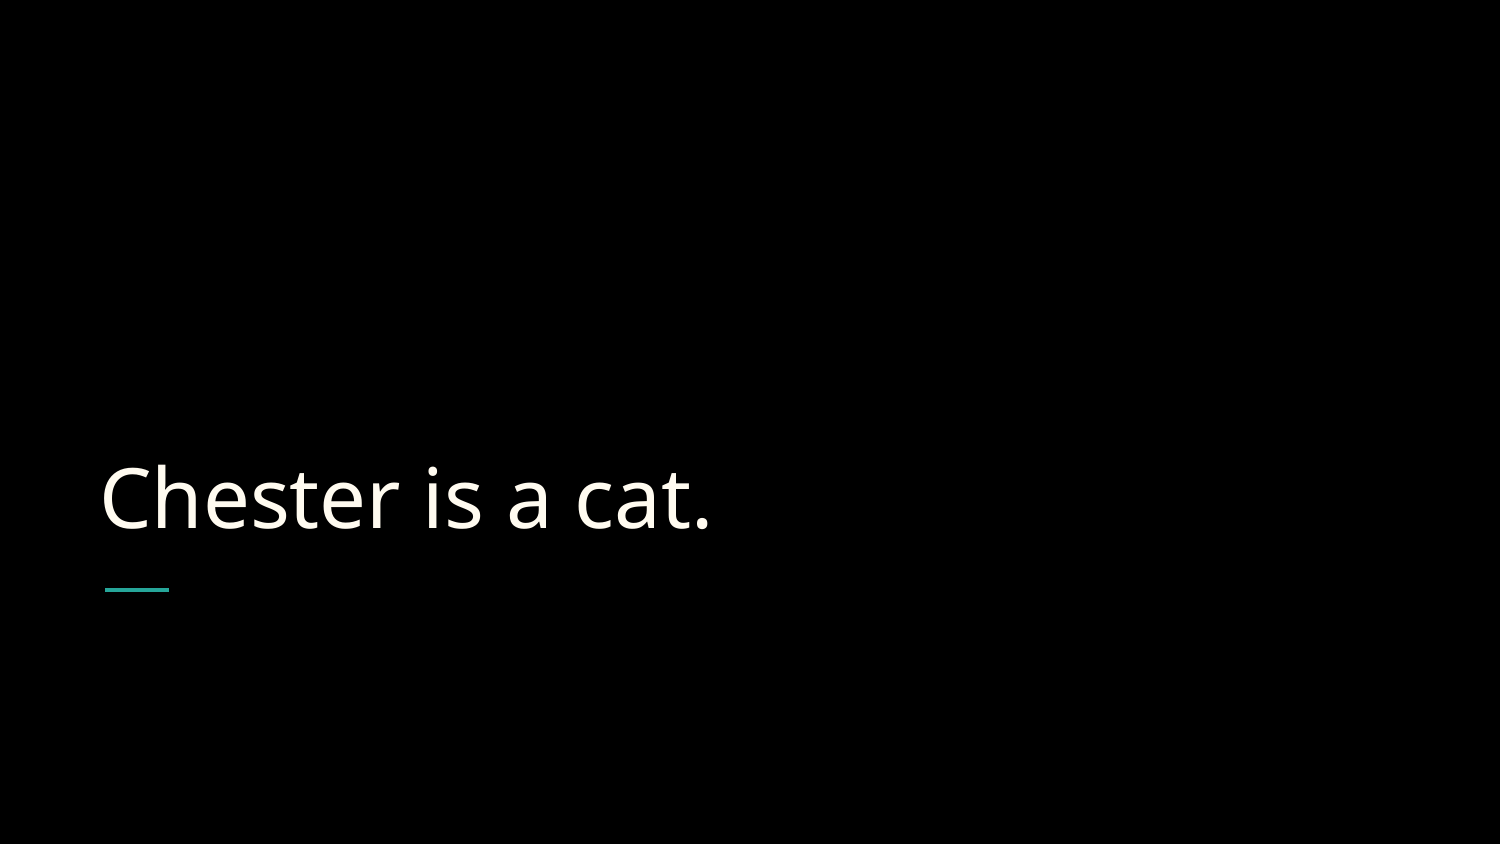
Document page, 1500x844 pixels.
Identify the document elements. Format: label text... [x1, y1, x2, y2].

title Chester is a cat. [84, 310, 1416, 561]
